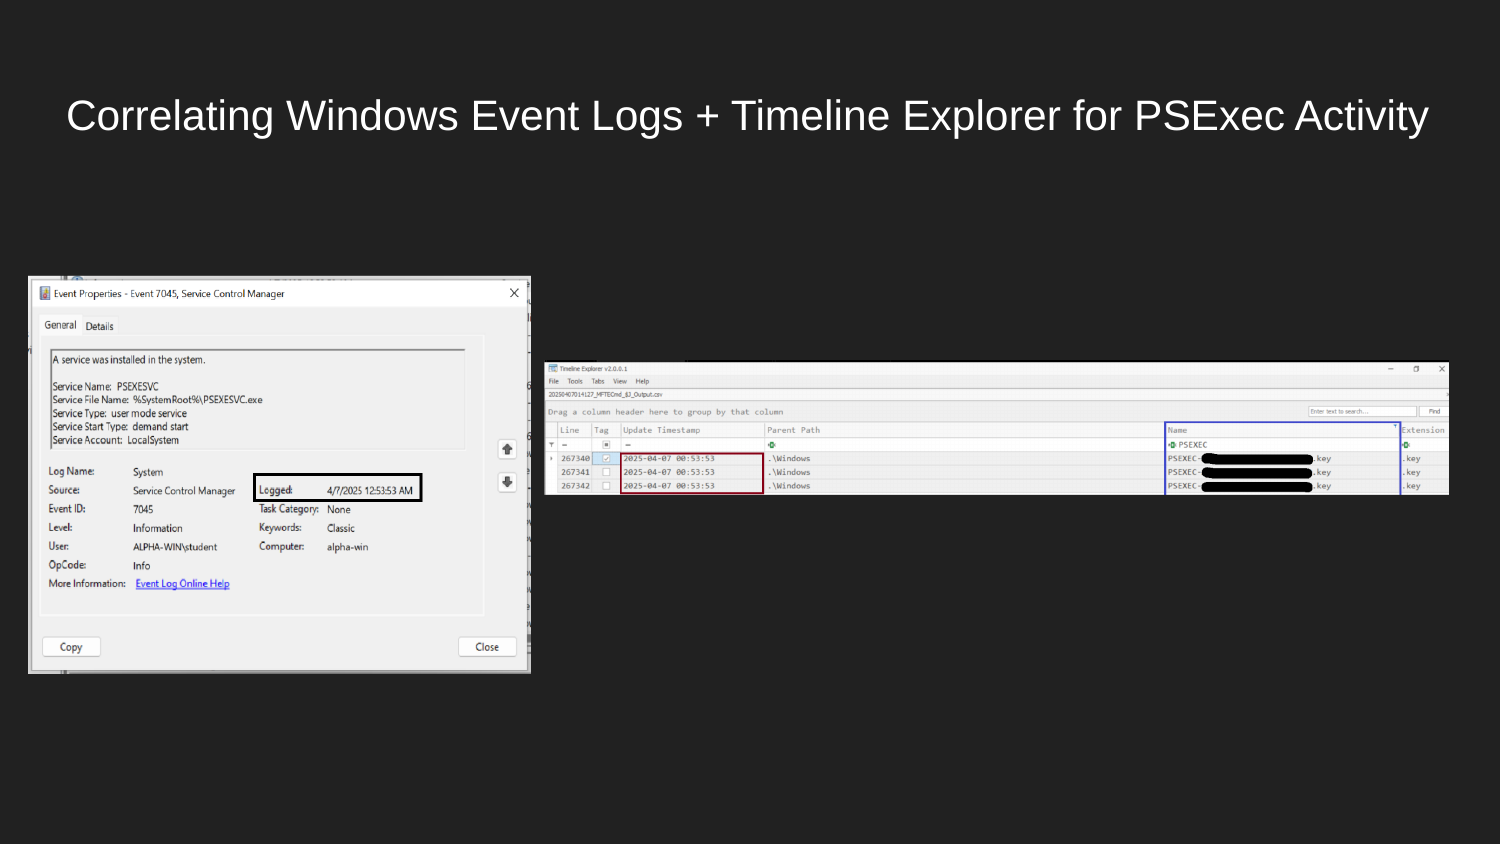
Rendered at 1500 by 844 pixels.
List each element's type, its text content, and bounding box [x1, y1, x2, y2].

picture [0, 209, 1450, 775]
title Correlating Windows Event Logs + Timeline Explorer for PSExec Activity [51, 72, 1449, 167]
